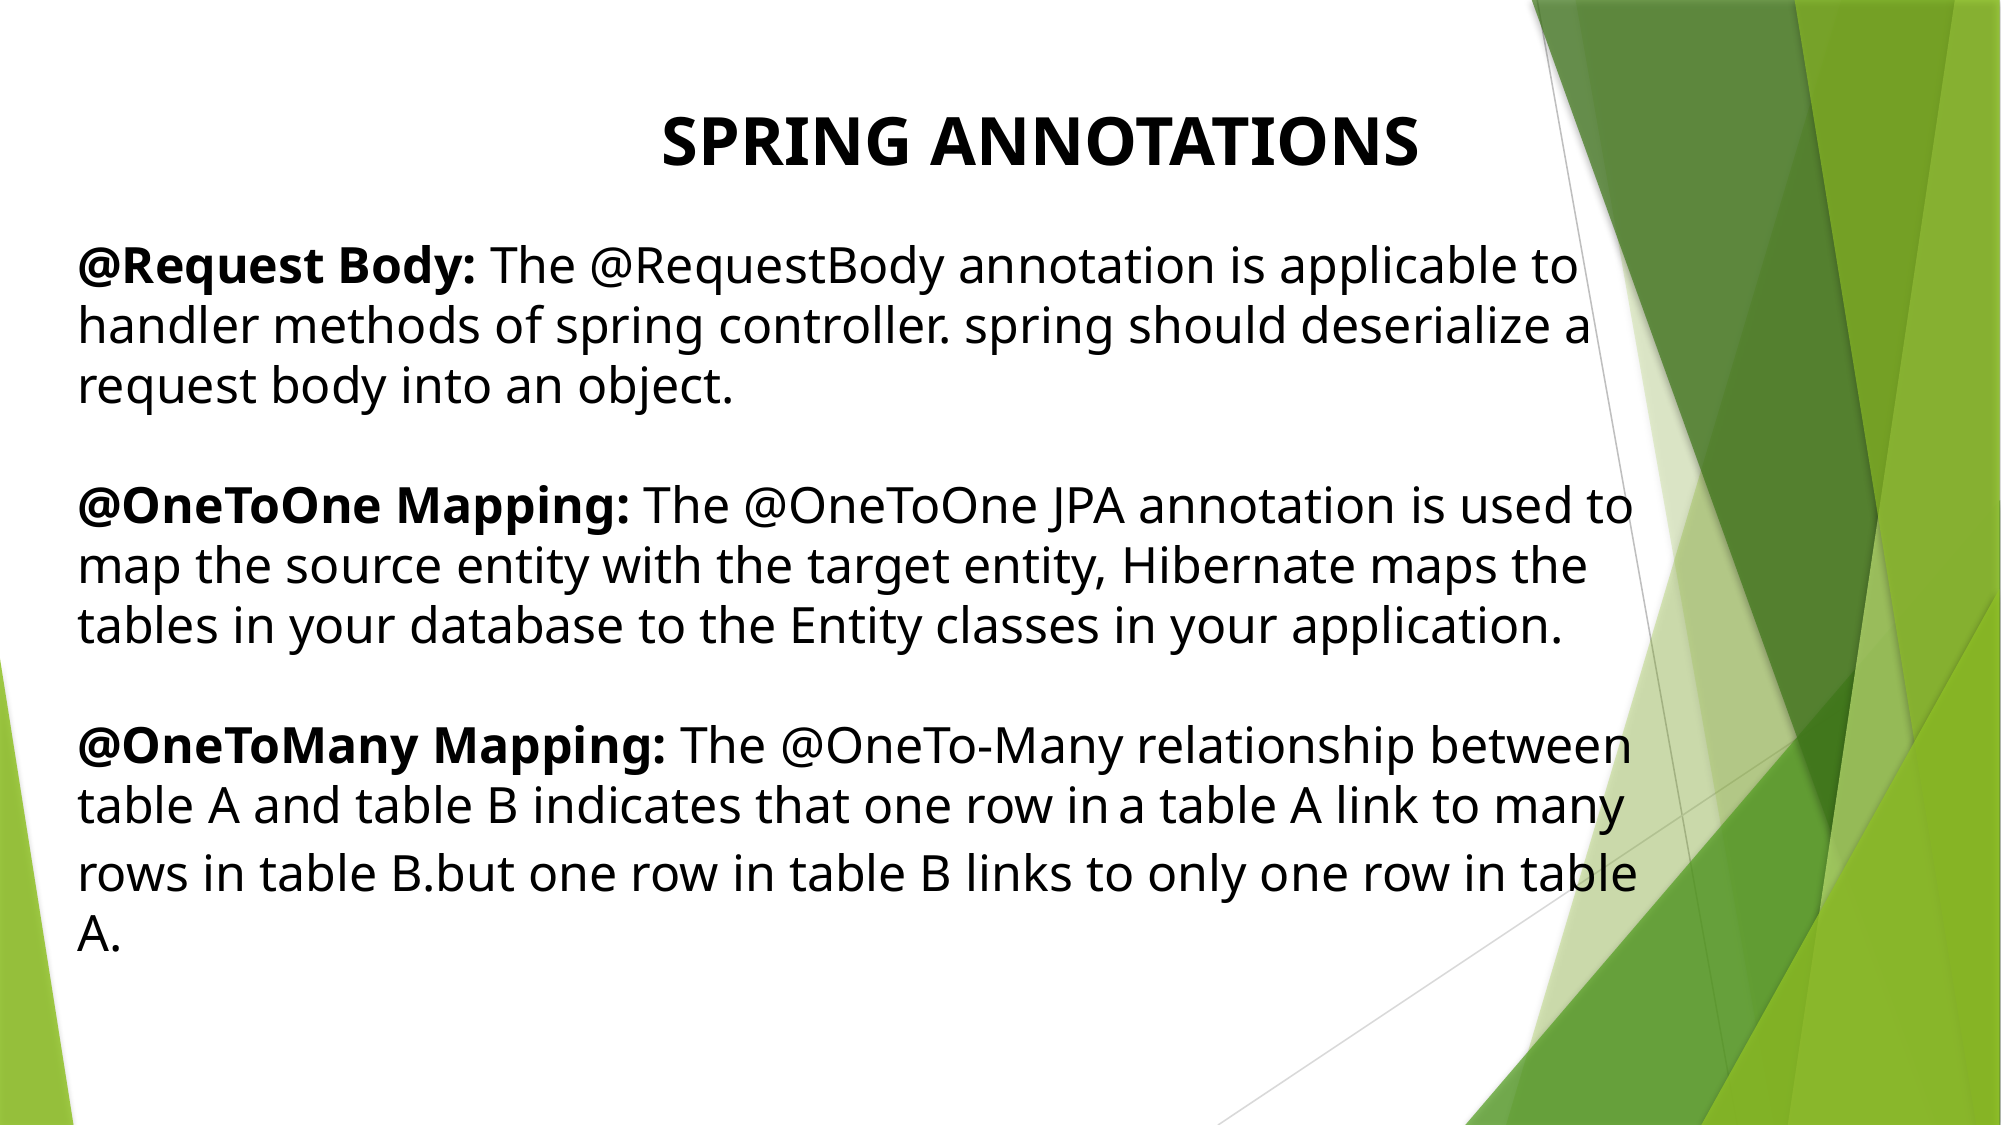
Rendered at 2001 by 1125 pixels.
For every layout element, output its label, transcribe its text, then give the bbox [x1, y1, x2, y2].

text_box @Request Body: The @RequestBody annotation is applicable to handler methods of spring controller. spring should deserialize a request body into an object. @OneToOne Mapping: The @OneToOne JPA annotation is used to map the source entity with the target entity, Hibernate maps the tables in your database to the Entity classes in your application. @OneToMany Mapping: The @OneTo-Many relationship between table A and table B indicates that one row in a table A link to many rows in table B.but one row in table B links to only one row in table A. [62, 226, 1675, 1030]
text_box SPRING ANNOTATIONS [647, 91, 1436, 187]
